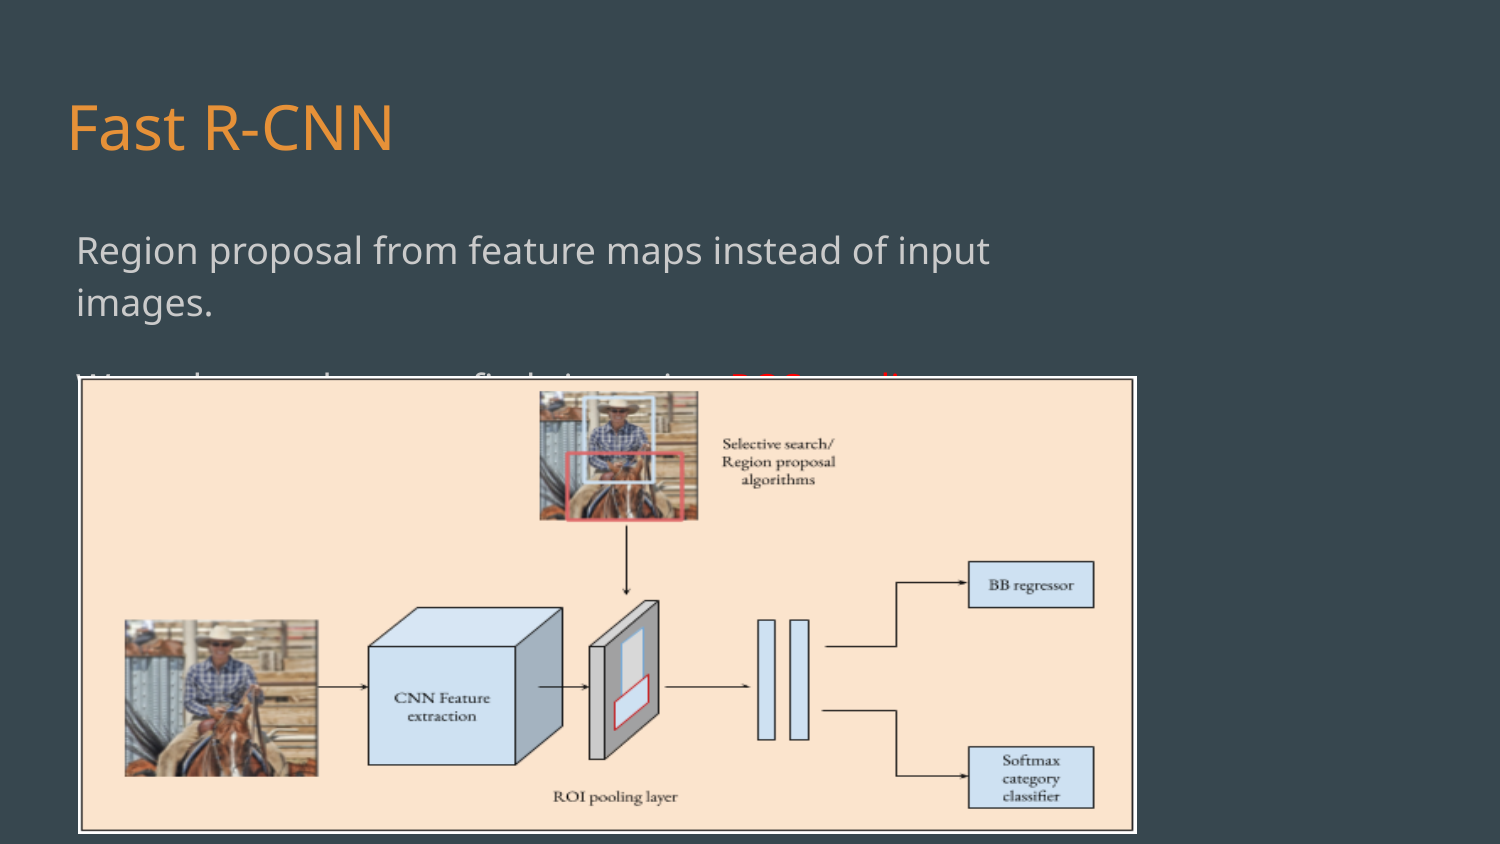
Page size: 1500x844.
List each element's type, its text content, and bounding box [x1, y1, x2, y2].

picture [78, 376, 1137, 835]
title Fast R-CNN [51, 72, 1449, 167]
list Region proposal from feature maps instead of input images. Warp the patches to a fixd size using ROS pooling. [60, 205, 1153, 422]
